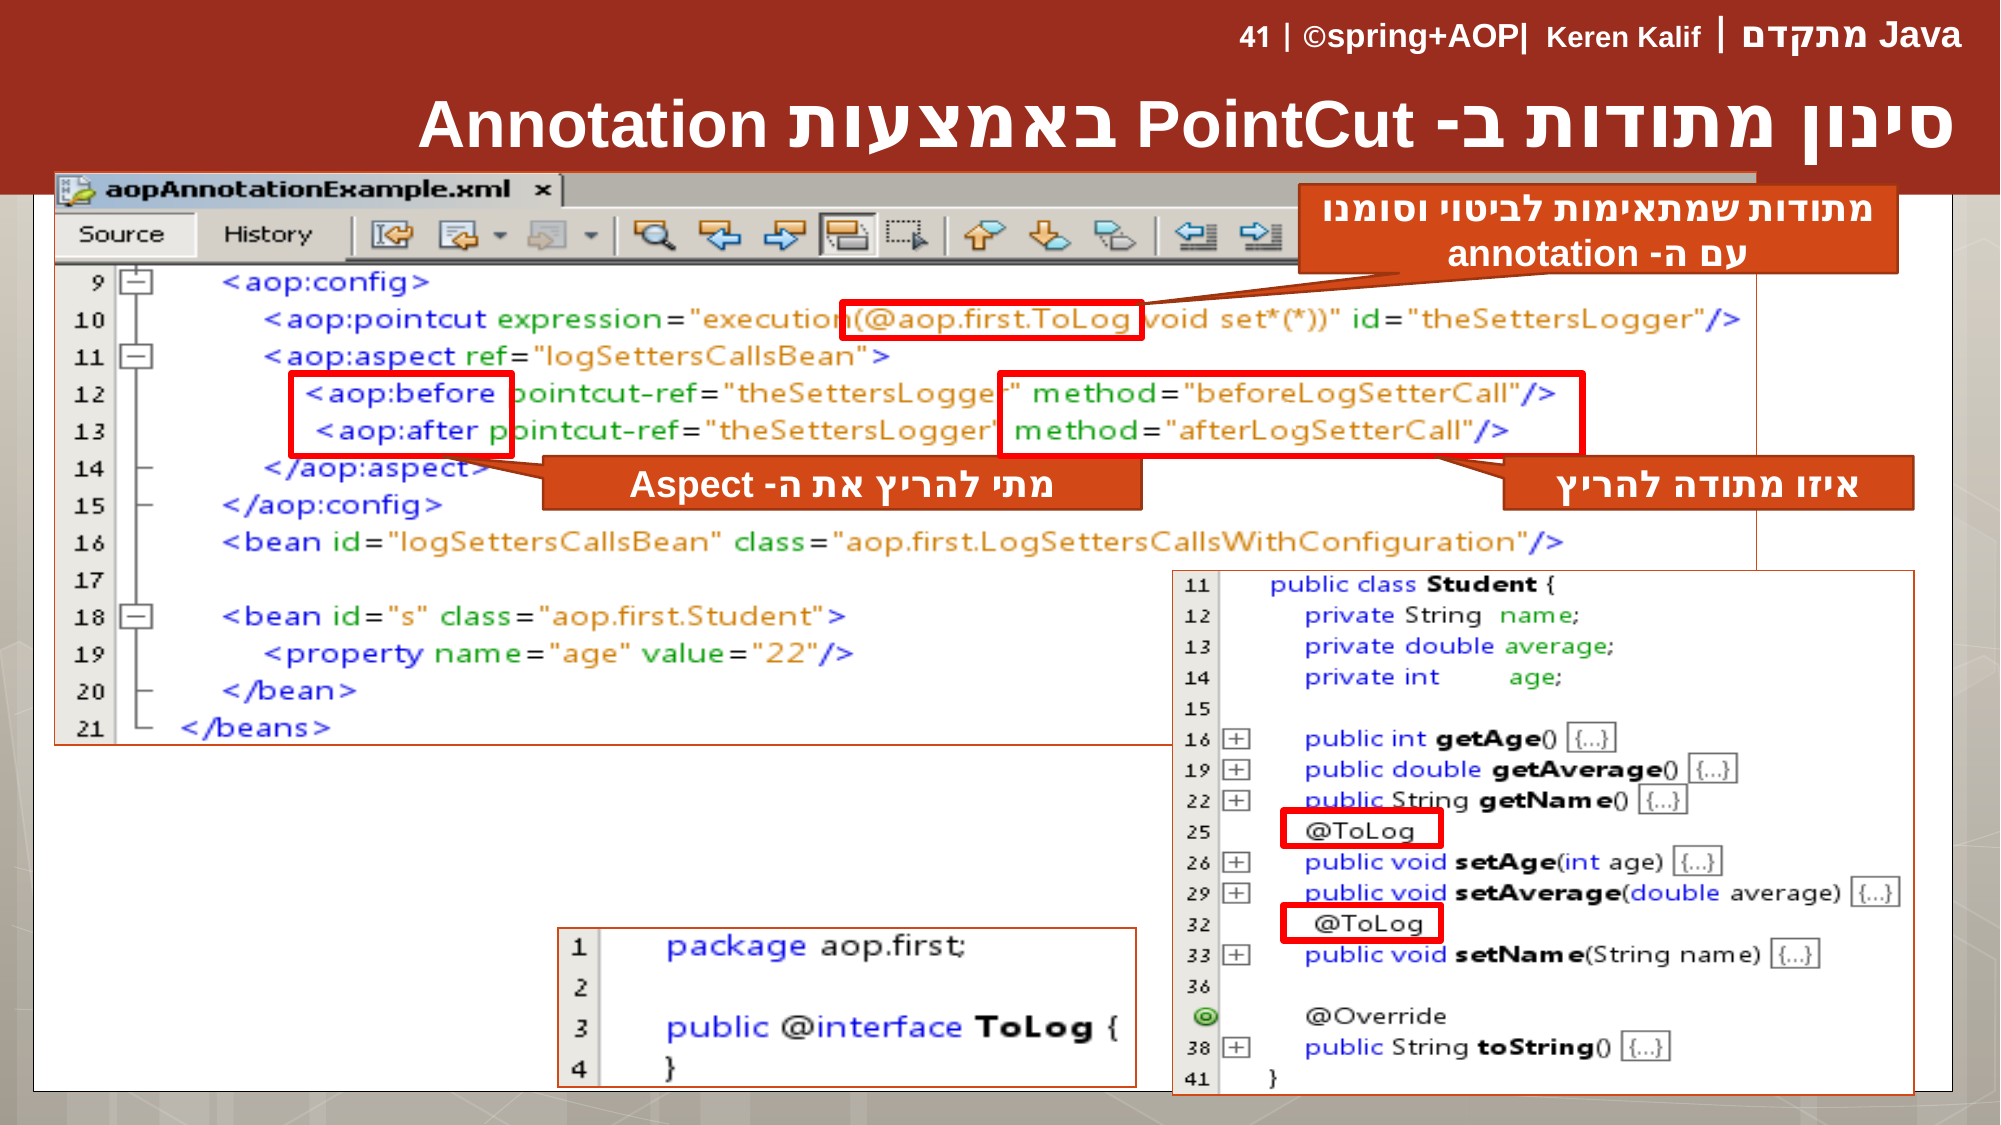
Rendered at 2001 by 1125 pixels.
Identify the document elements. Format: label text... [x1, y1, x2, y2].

text_box איזו מתודה להריץ [1762, 454, 1915, 511]
title סינון מתודות ב- PointCut באמצעות Annotation [0, 64, 1973, 187]
text_box מתודות שמתאימות לביטוי וסומנו עם ה- annotation [1761, 183, 1899, 275]
picture [558, 928, 1136, 1087]
picture [54, 172, 1914, 1095]
